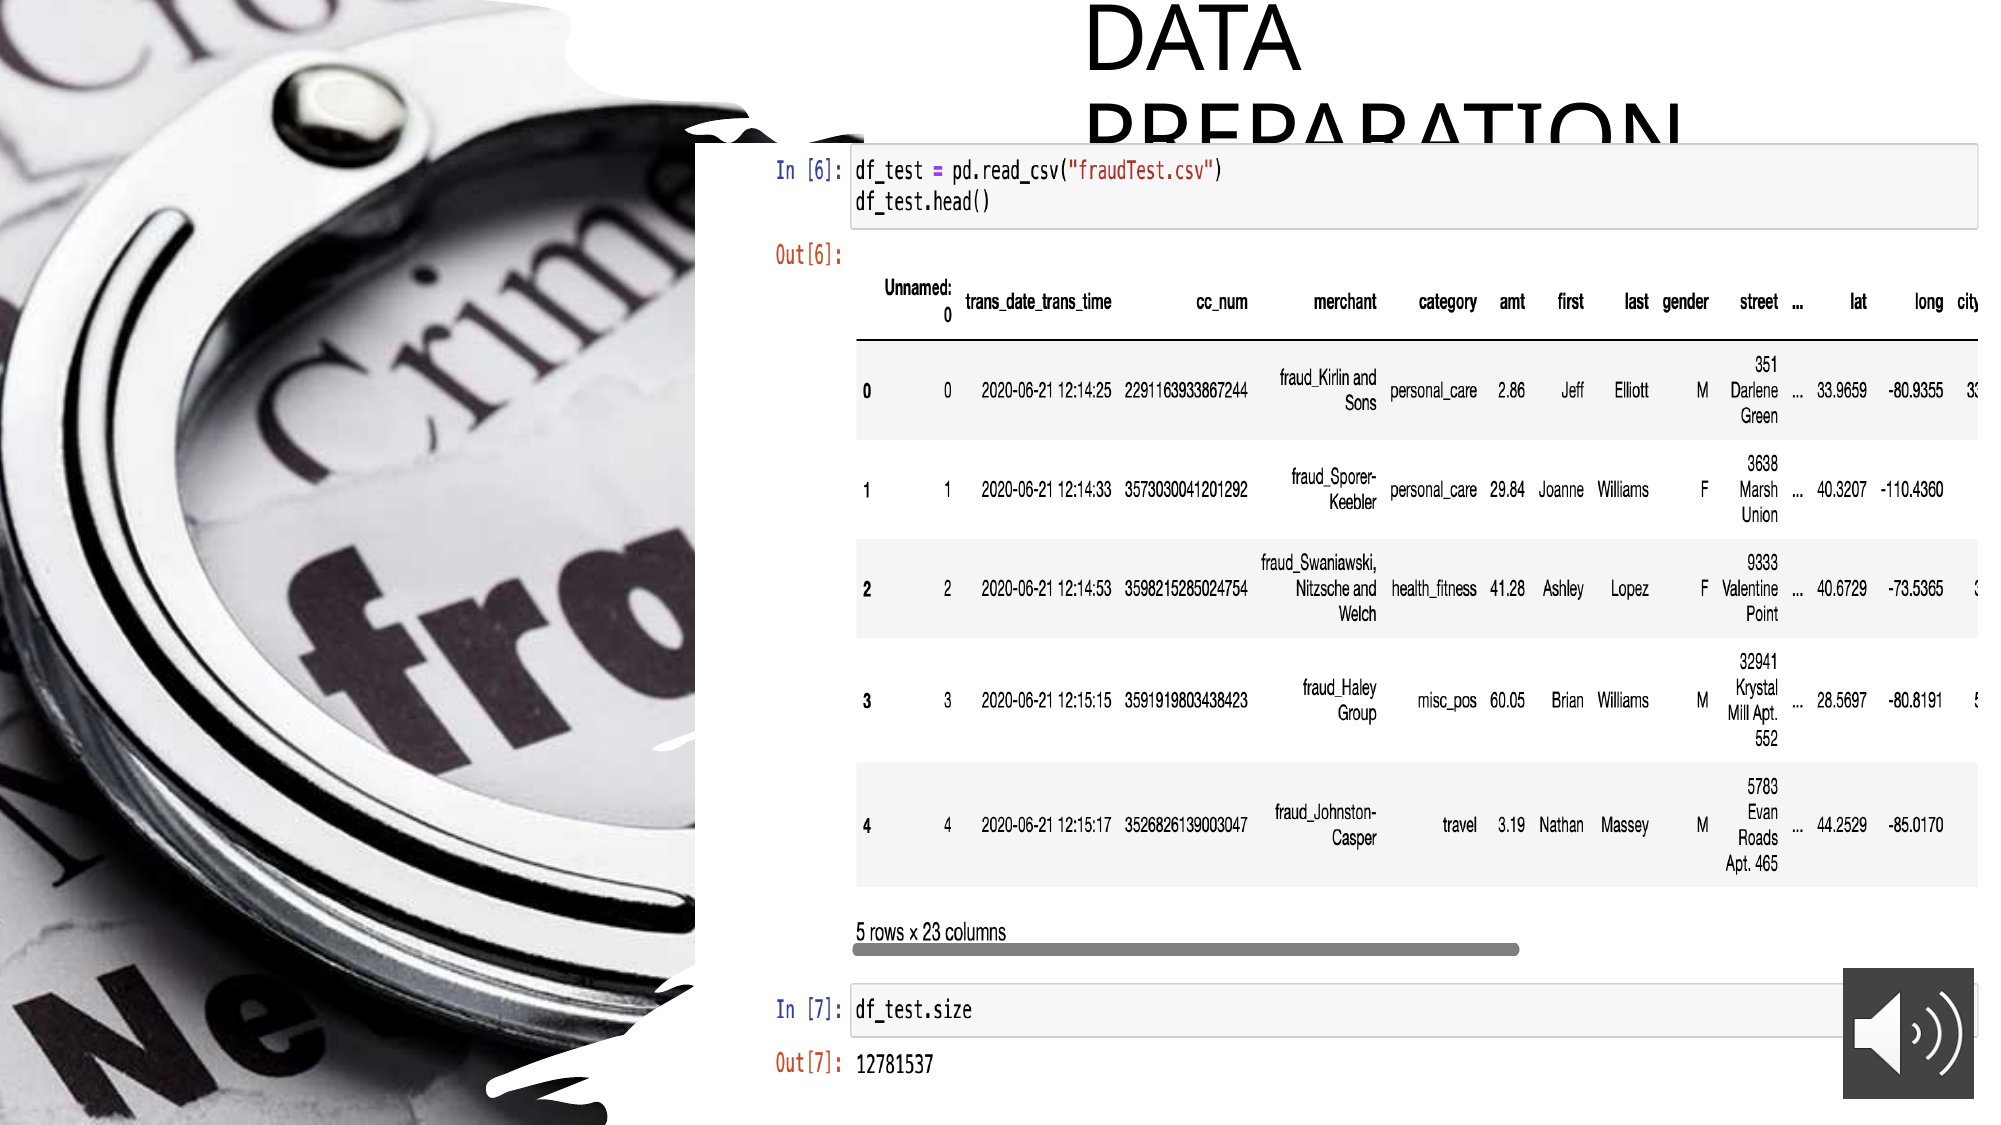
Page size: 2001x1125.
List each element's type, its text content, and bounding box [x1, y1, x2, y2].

picture [0, 0, 2000, 1125]
title DATA PREPARATION [1066, 0, 1861, 143]
